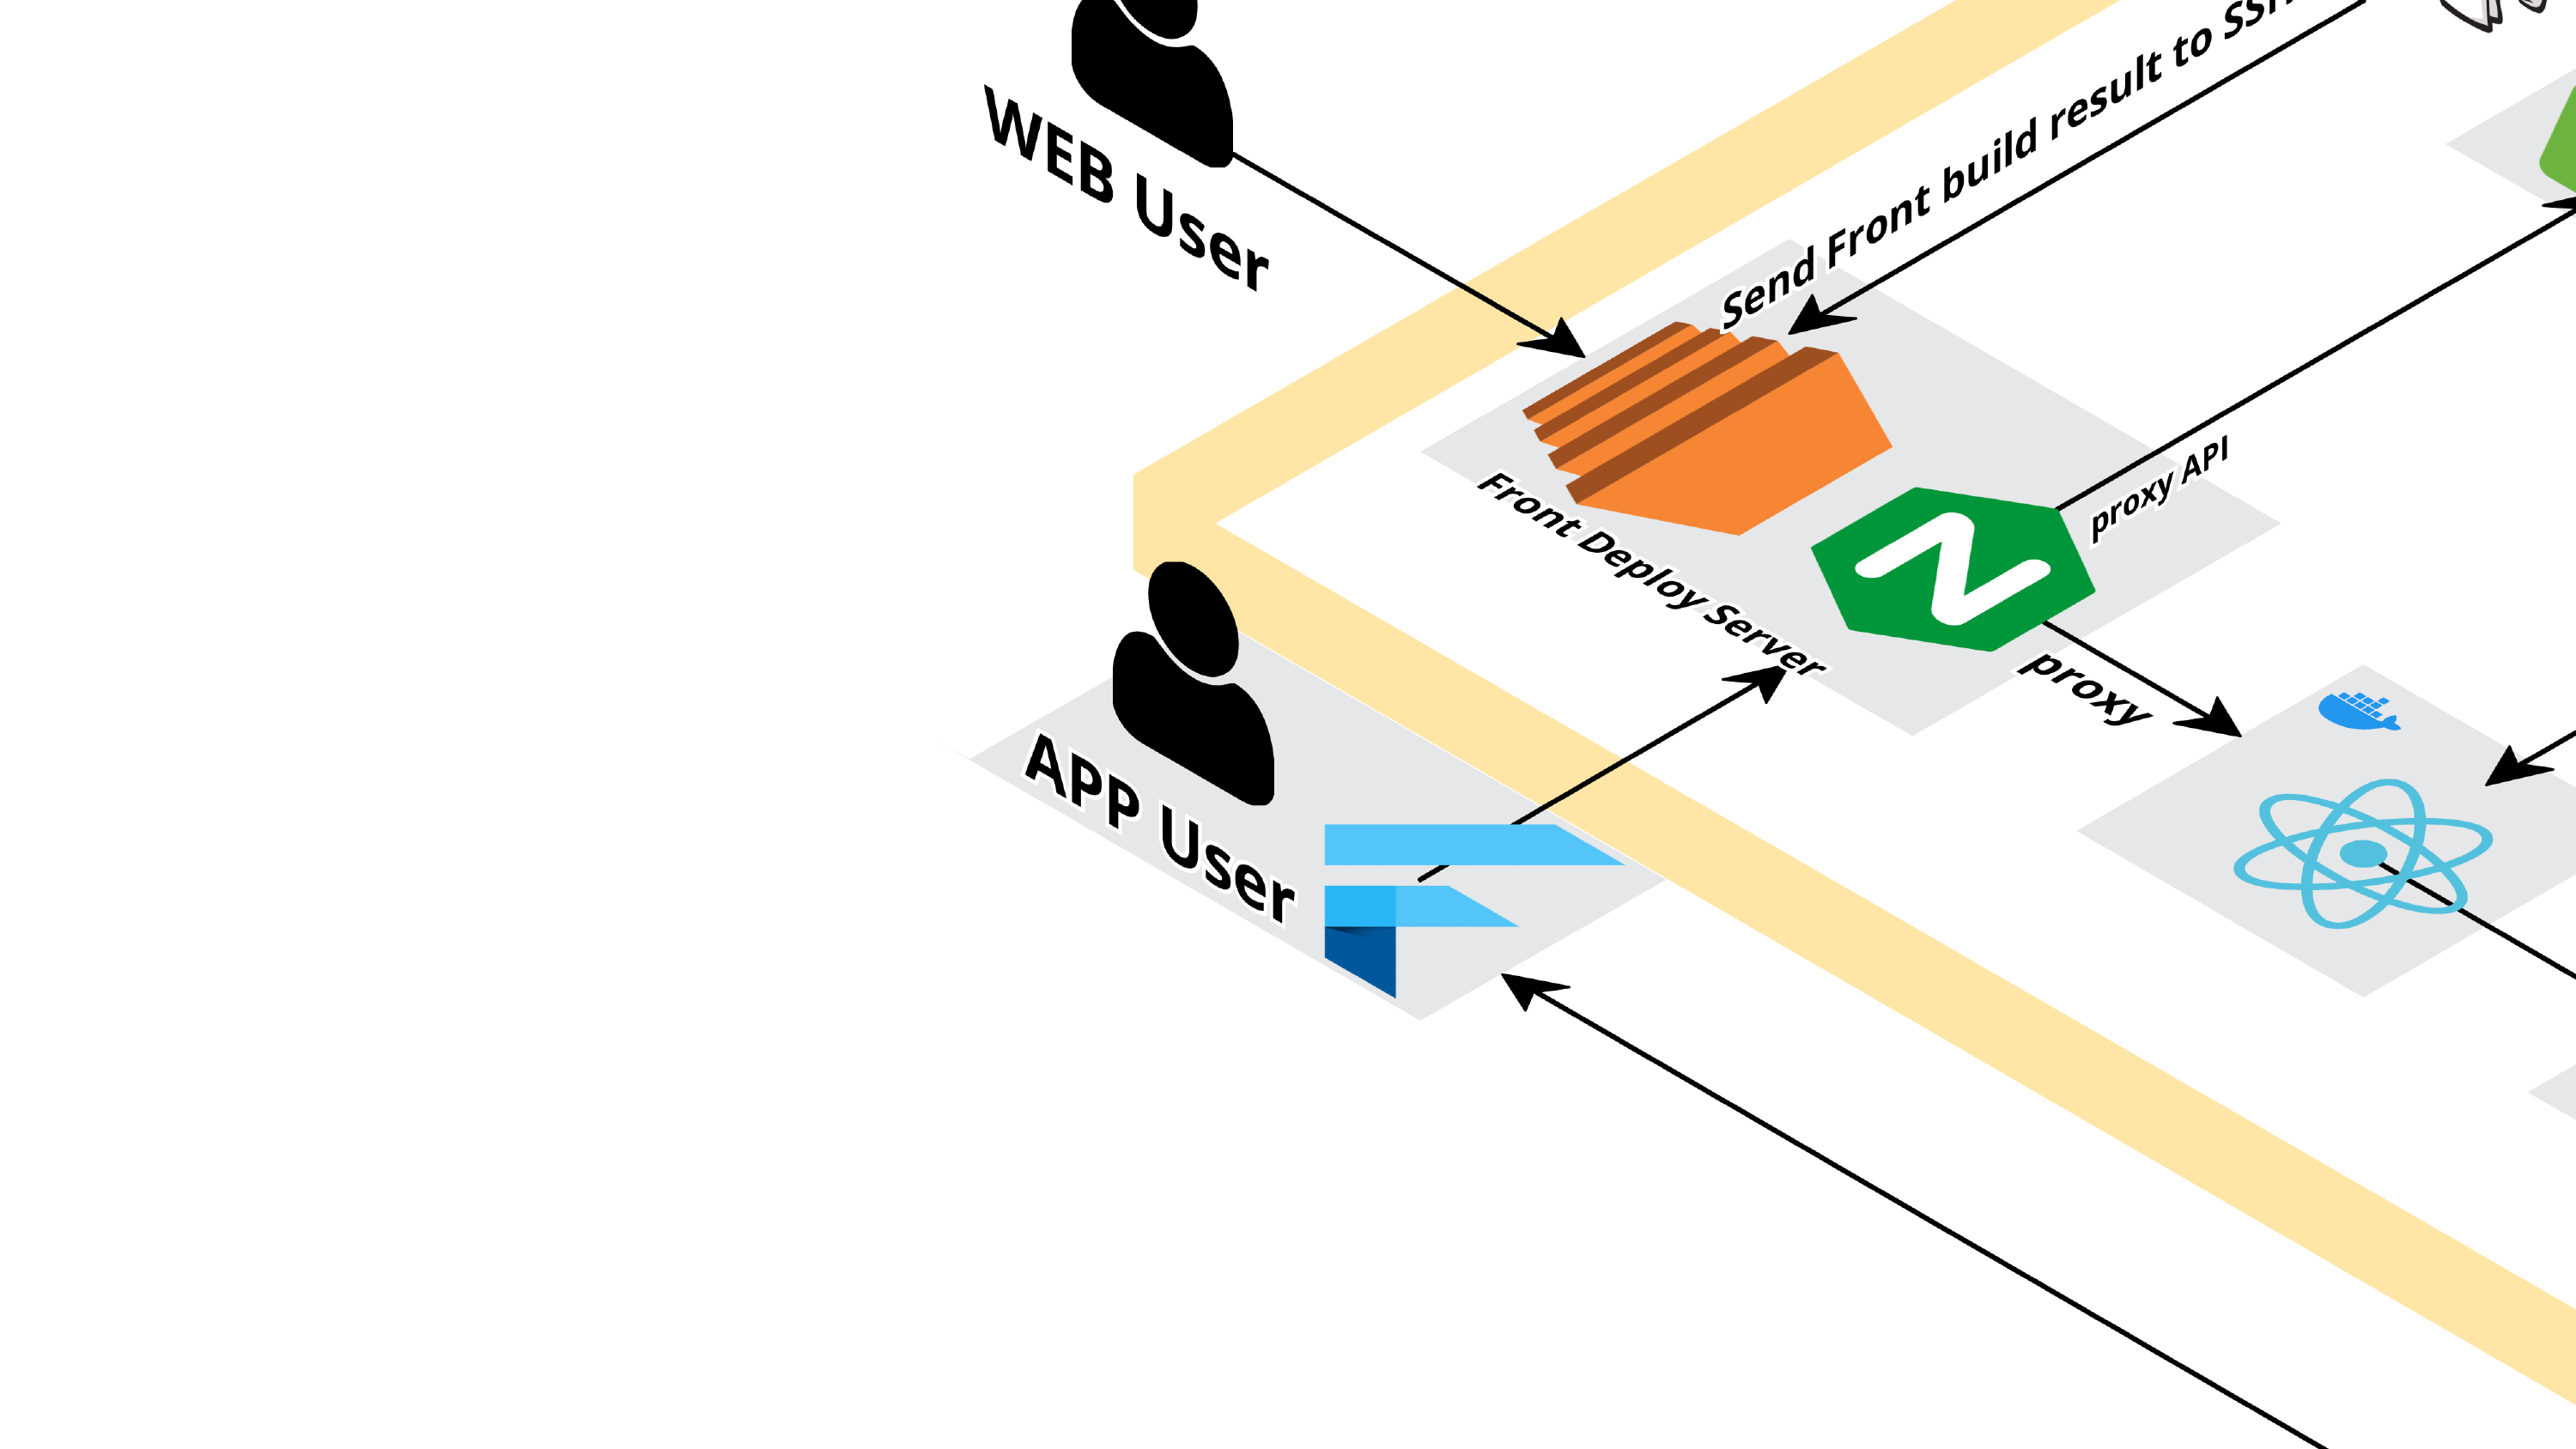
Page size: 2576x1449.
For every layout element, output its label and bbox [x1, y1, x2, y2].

picture [518, 0, 2576, 1449]
